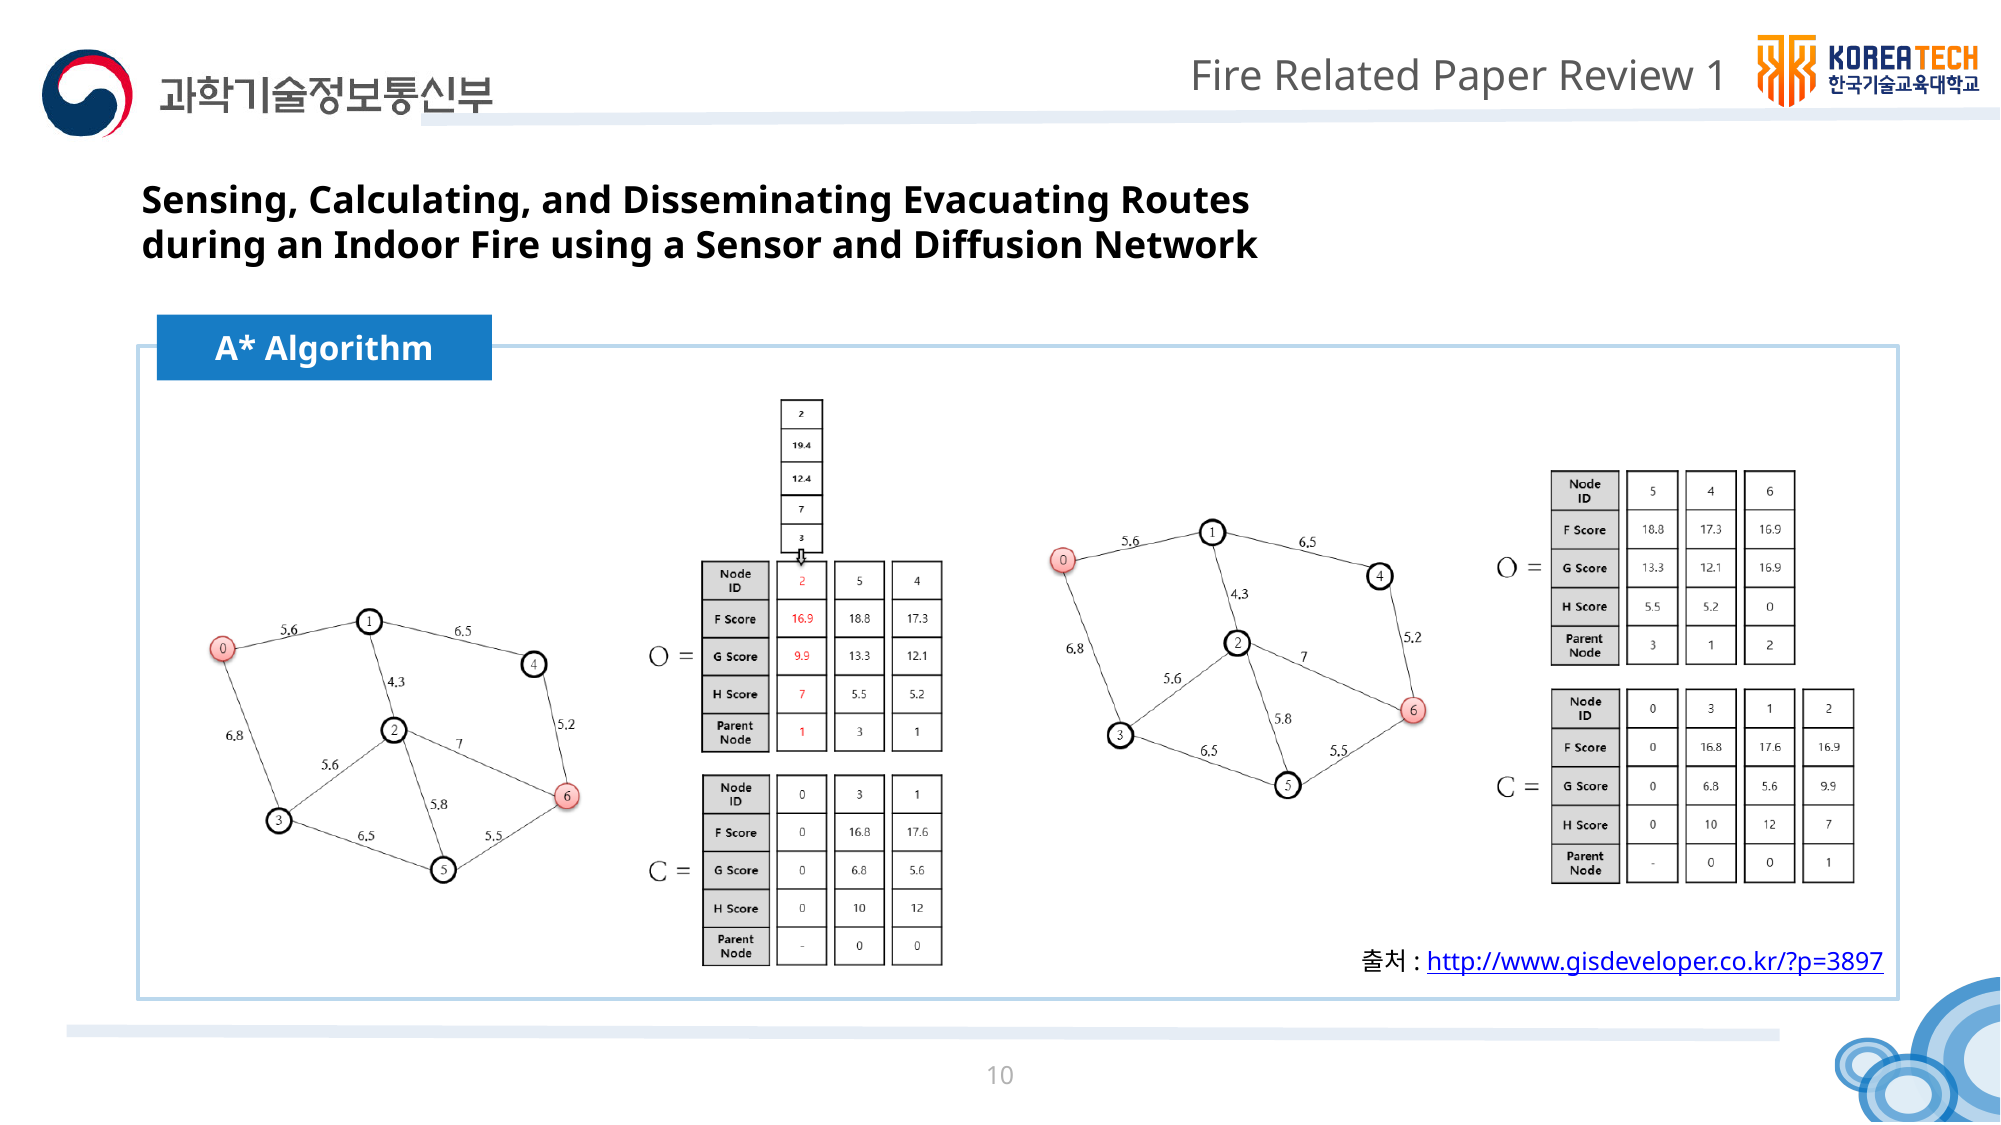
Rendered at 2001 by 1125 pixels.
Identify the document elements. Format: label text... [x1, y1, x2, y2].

text_box A* Algorithm [155, 313, 494, 382]
picture [1834, 977, 2001, 1122]
text_box 출처: http://www.gisdeveloper.co.kr/?p=3897 [1346, 938, 1900, 988]
picture [1732, 0, 2001, 147]
title Fire Related Paper Review 1 [244, 33, 1745, 114]
slide_number 10 [799, 1046, 1201, 1107]
text_box Objectives [136, 344, 1900, 1001]
picture [3, 42, 530, 143]
text_box Sensing, Calculating, and Disseminating Evacuating Routes during an Indoor Fire using a Sensor and Diffusion Network [126, 168, 1276, 273]
picture [172, 395, 965, 985]
picture [1023, 456, 1866, 892]
